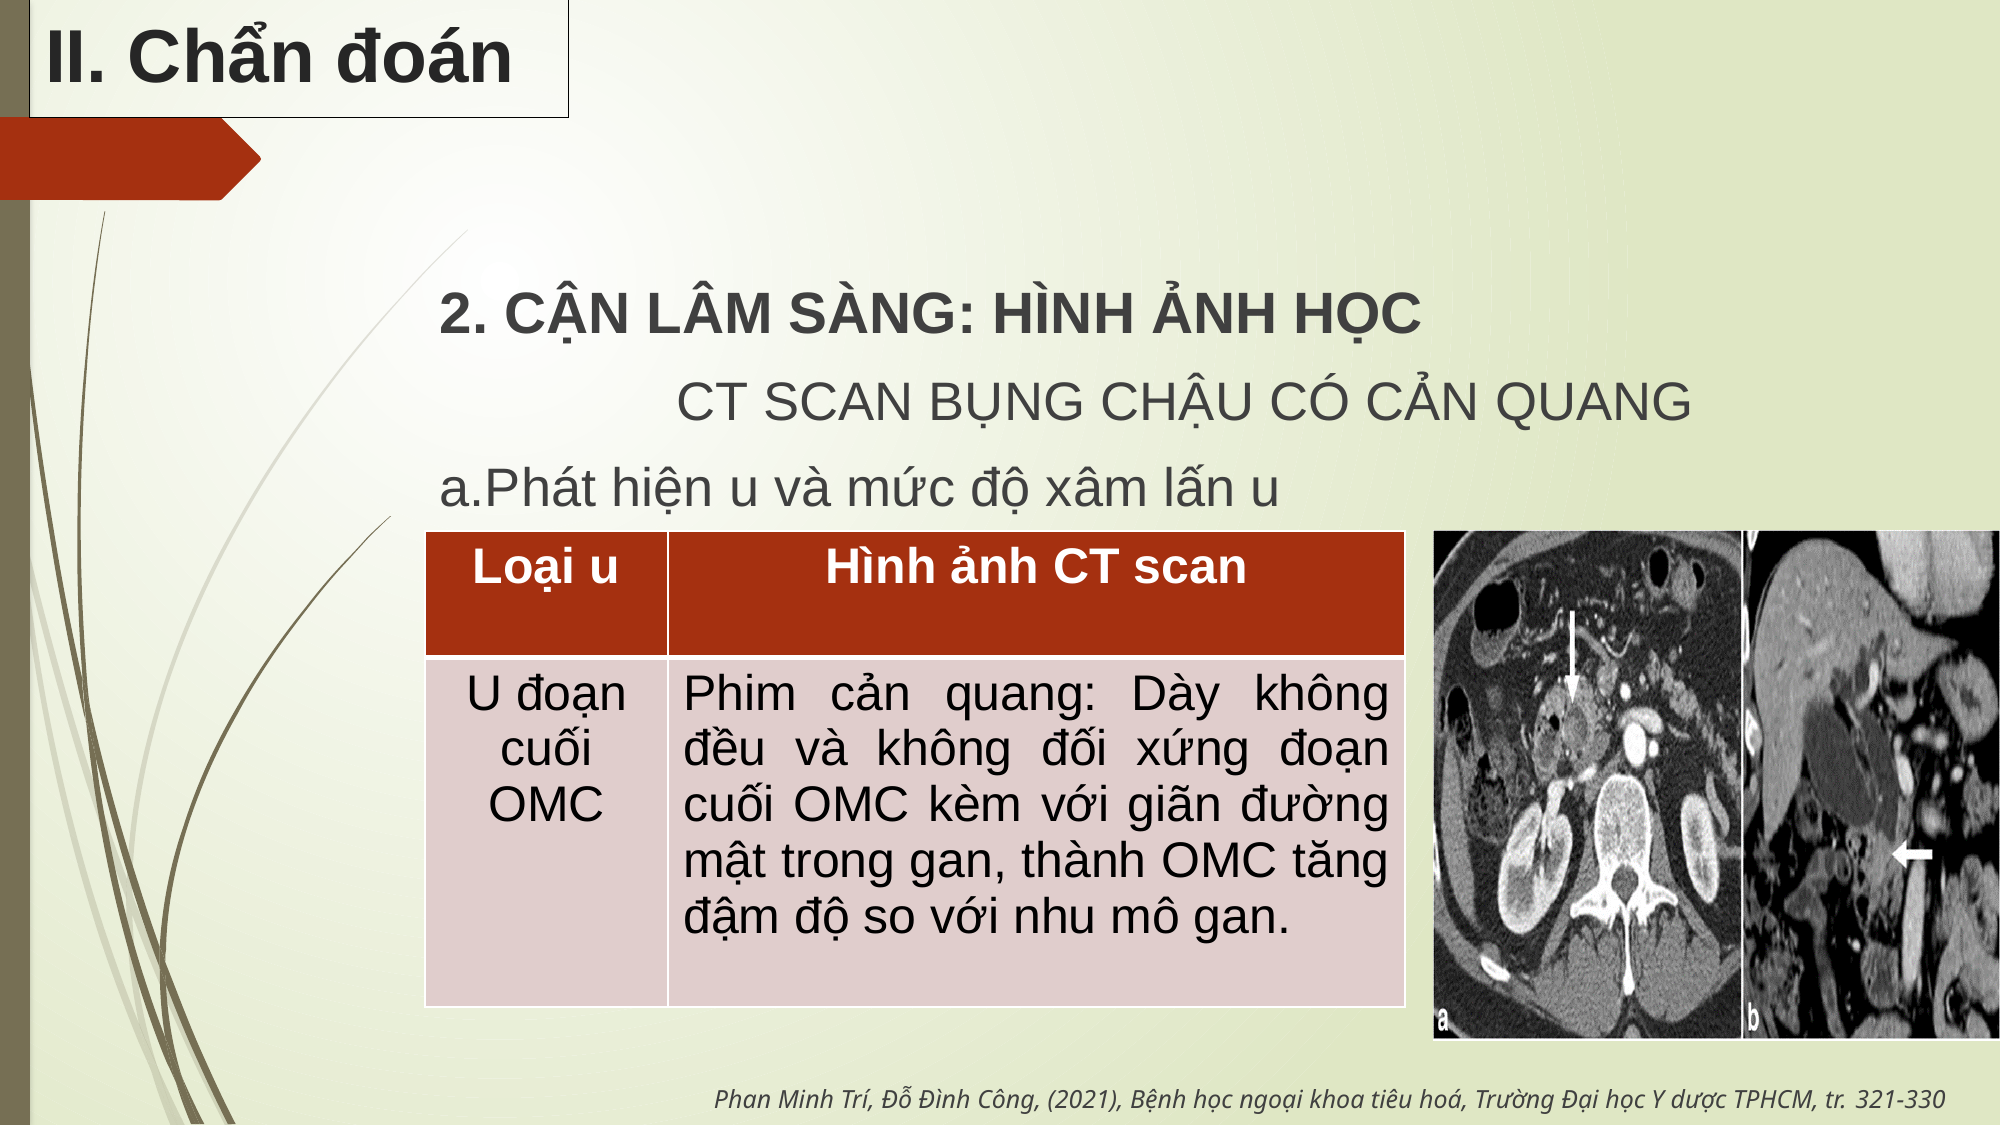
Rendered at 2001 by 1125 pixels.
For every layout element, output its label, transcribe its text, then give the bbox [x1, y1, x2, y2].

text_box Phan Minh Trí, Đỗ Đình Công, (2021), Bệnh học ngoại khoa tiêu hoá, Trường Đại học Y dược TPHCM, tr. 321-330 [699, 1076, 2000, 1125]
text_box II. Chẩn đoán [29, 0, 569, 118]
table_header Hình ảnh CT scan [669, 532, 1404, 655]
table_header Loại u [426, 532, 667, 655]
list 2. CẬN LÂM SÀNG: HÌNH ẢNH HỌC CT SCAN BỤNG CHẬU CÓ CẢN QUANG a.Phát hiện u và mức độ xâm lấn u [424, 267, 1948, 1077]
table_cell Phim cản quang: Dày không đều và không đối xứng đoạn cuối OMC kèm với giãn đường mật trong gan, thành OMC tăng đậm độ so với nhu mô gan. [669, 660, 1404, 1006]
picture [1432, 530, 2000, 1041]
table_cell U đoạn cuối OMC [426, 660, 667, 1006]
